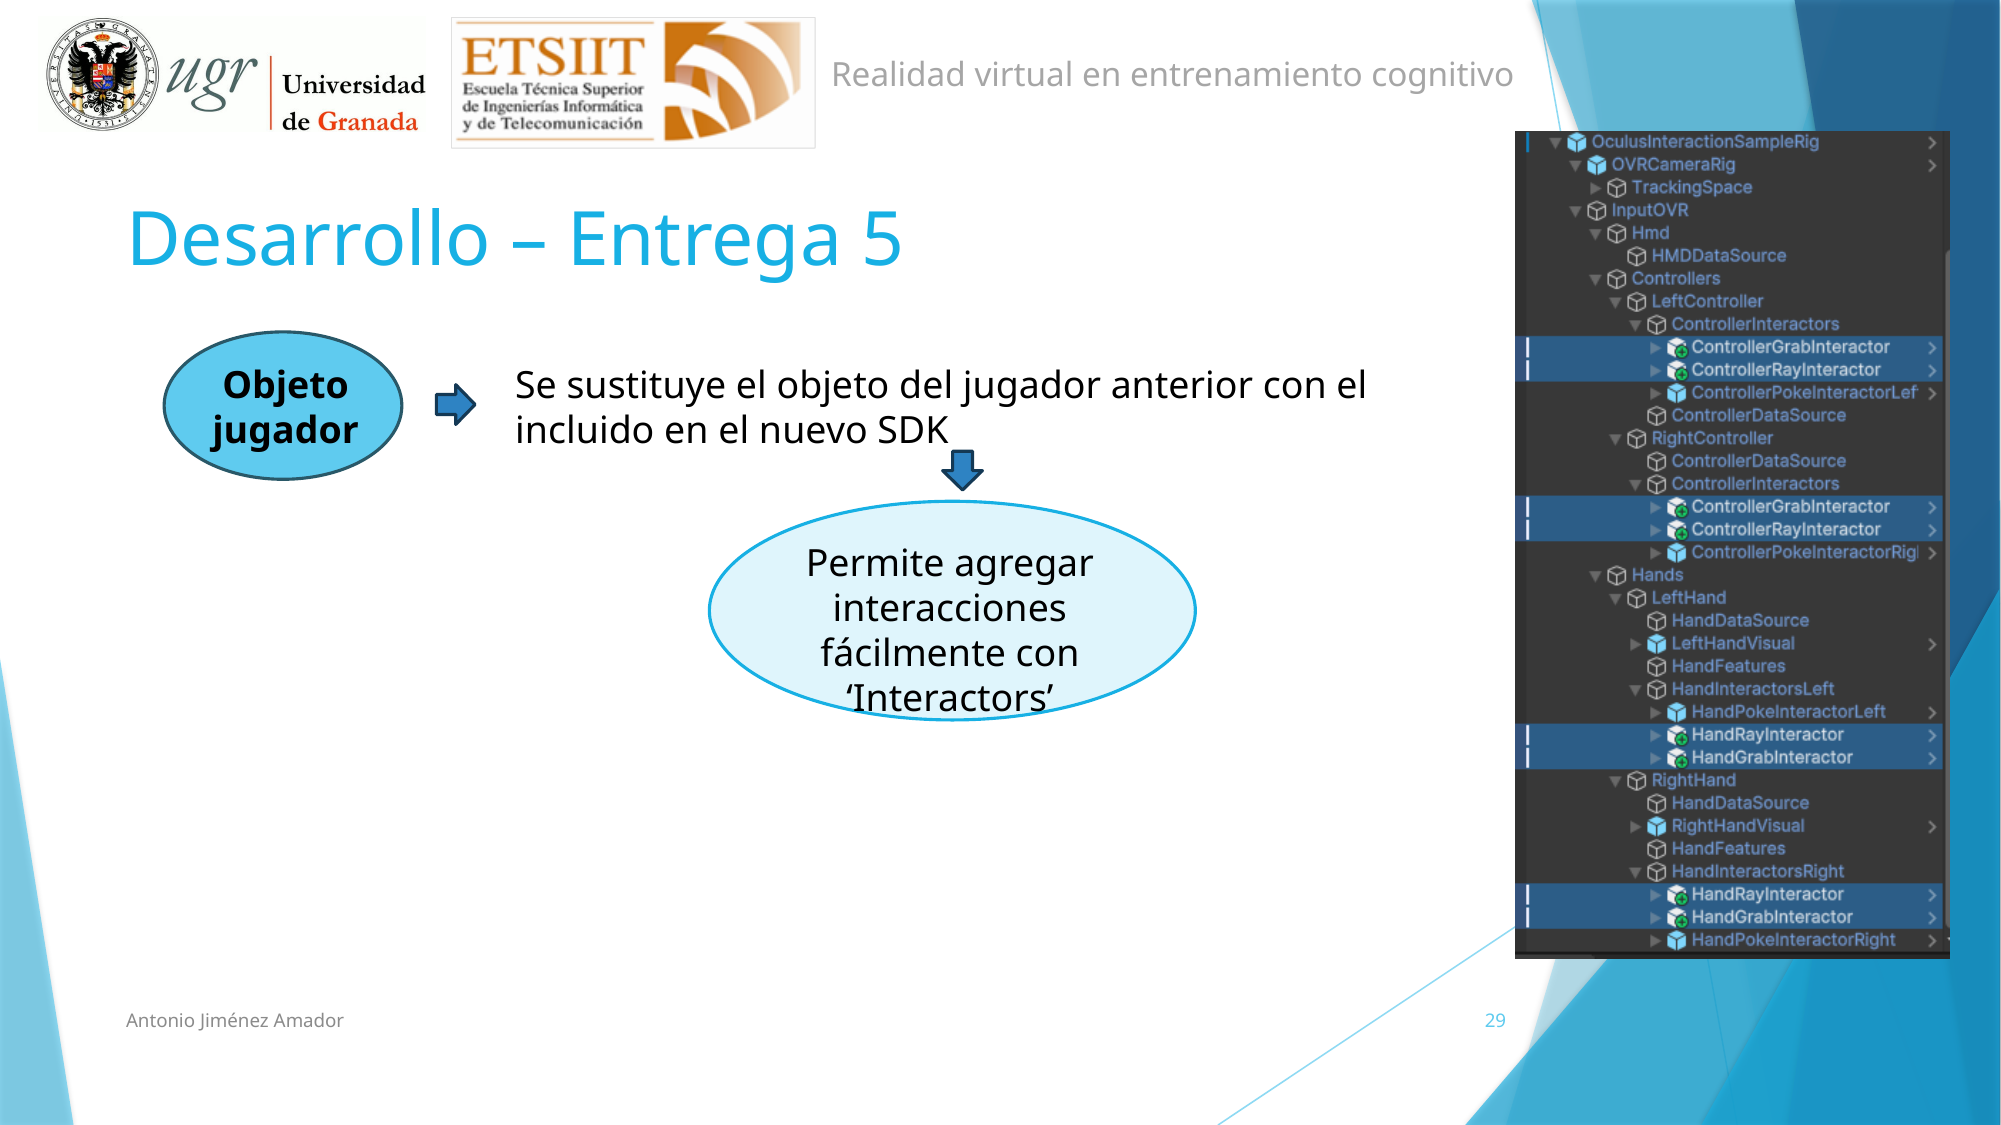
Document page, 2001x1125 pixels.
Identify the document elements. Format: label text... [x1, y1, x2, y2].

footer Antonio Jiménez Amador [111, 991, 1145, 1051]
text_box Objeto jugador [174, 353, 397, 459]
text_box [397, 381, 404, 430]
title Desarrollo – Entrega 5 [111, 183, 1509, 317]
text_box [707, 571, 723, 650]
text_box [198, 459, 368, 481]
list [37, 15, 427, 133]
text_box [162, 373, 174, 438]
text_box [1177, 566, 1197, 655]
text_box [941, 449, 984, 492]
text_box [781, 499, 1123, 531]
text_box Realidad virtual en entrenamiento cognitivo [822, 46, 1617, 101]
picture [449, 15, 817, 151]
text_box Se sustituye el objeto del jugador anterior con el incluido en el nuevo SDK [500, 353, 1509, 459]
text_box [196, 330, 370, 353]
slide_number 29 [1409, 991, 1522, 1051]
text_box Permite agregar interacciones fácilmente con ‘Interactors’ [723, 531, 1177, 727]
picture [1514, 131, 1950, 960]
text_box [434, 383, 477, 426]
